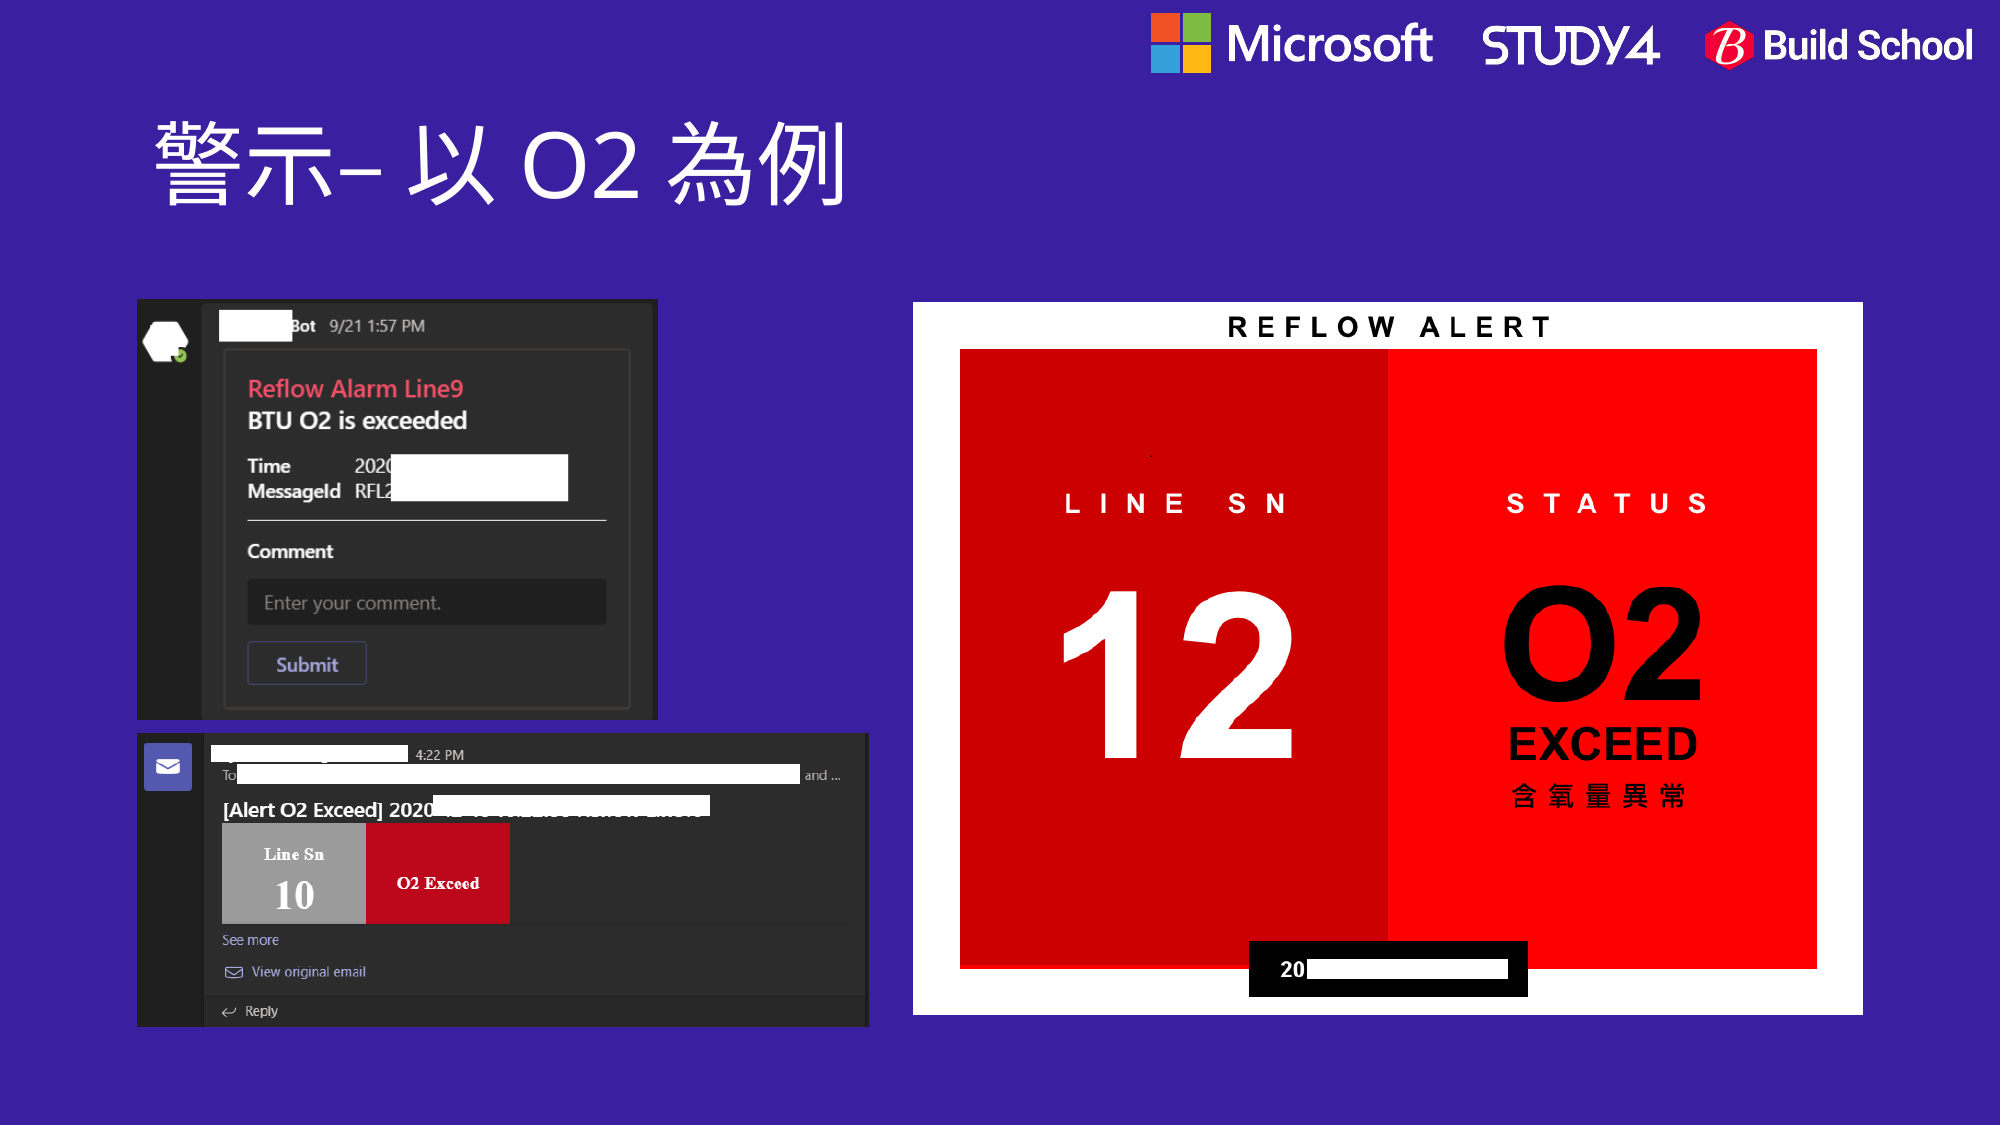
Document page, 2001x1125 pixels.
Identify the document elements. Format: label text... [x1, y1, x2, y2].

picture [1466, 7, 1677, 59]
picture [1705, 20, 1973, 71]
picture [137, 733, 869, 1027]
picture [137, 299, 658, 720]
title 警示– 以O2為例 [137, 59, 1863, 278]
picture [913, 302, 1863, 1015]
